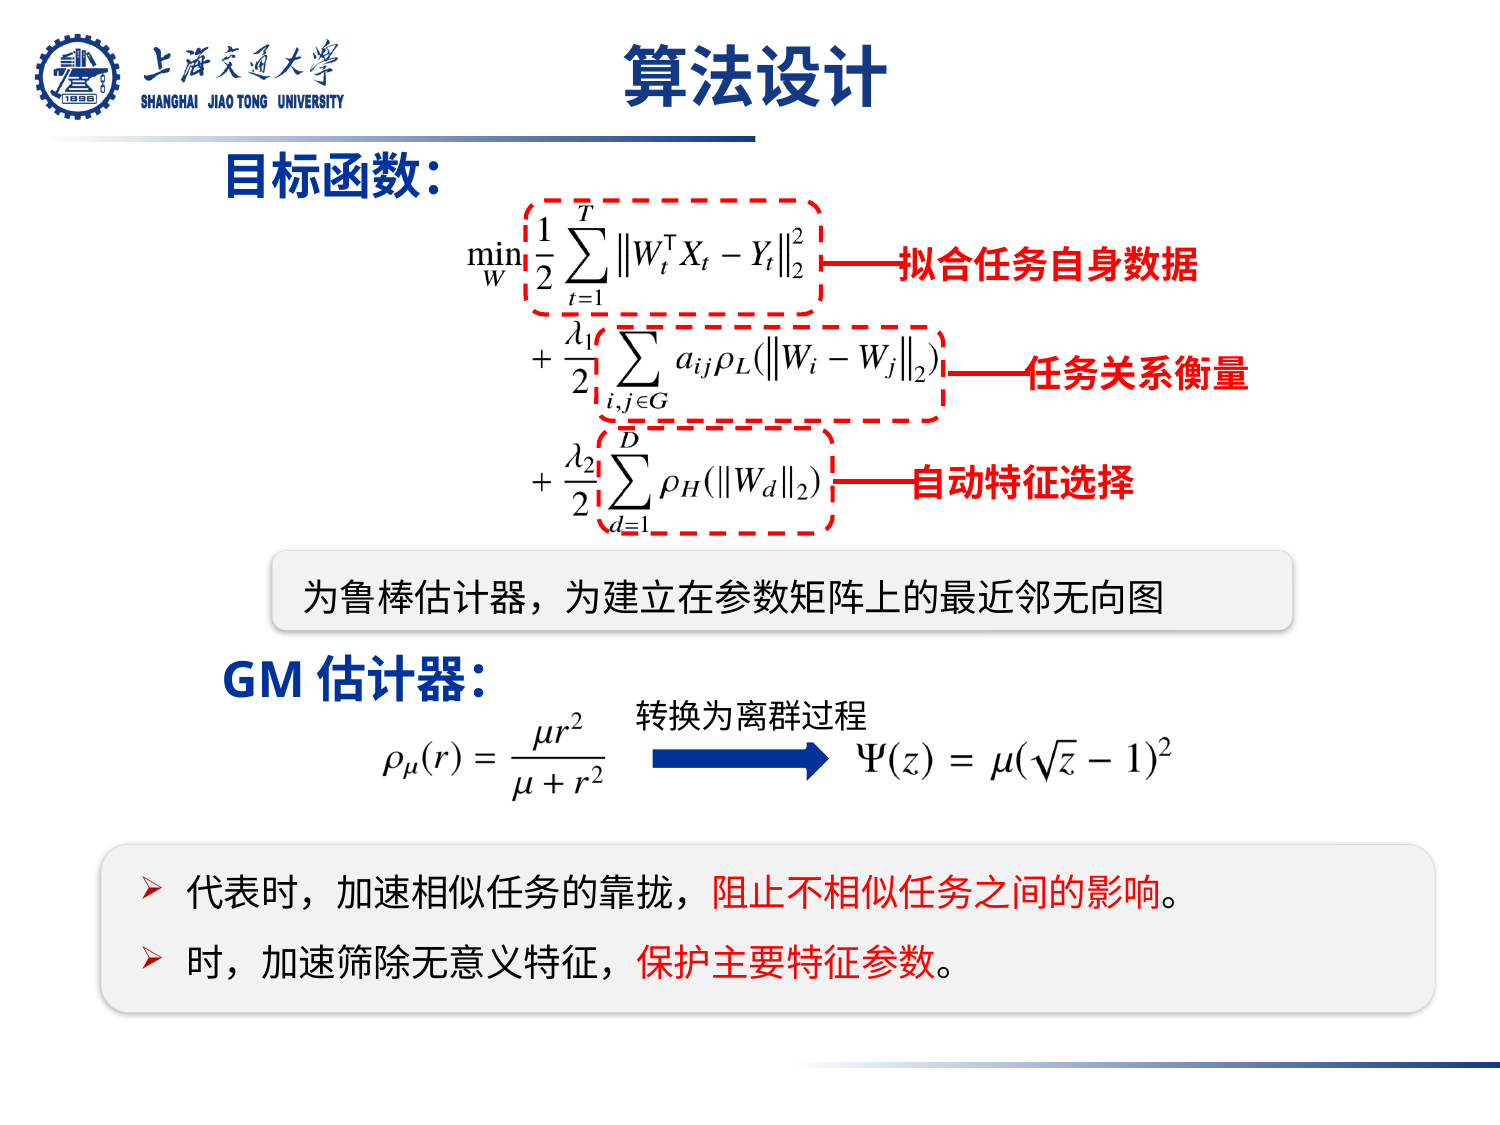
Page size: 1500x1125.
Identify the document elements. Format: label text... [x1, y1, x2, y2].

text_box 转换为离群过程 [620, 687, 944, 743]
text_box 拟合任务自身数据 [948, 233, 1234, 293]
text_box [100, 843, 1436, 1014]
text_box [271, 549, 1294, 631]
text_box 任务关系衡量 [1009, 342, 1359, 403]
text_box [650, 743, 833, 787]
text_box 自动特征选择 [948, 451, 1244, 511]
picture [0, 0, 1500, 1125]
title 算法设计 [5, 25, 1500, 139]
text_box GM估计器： [206, 640, 553, 715]
text_box 目标函数： [206, 137, 553, 212]
